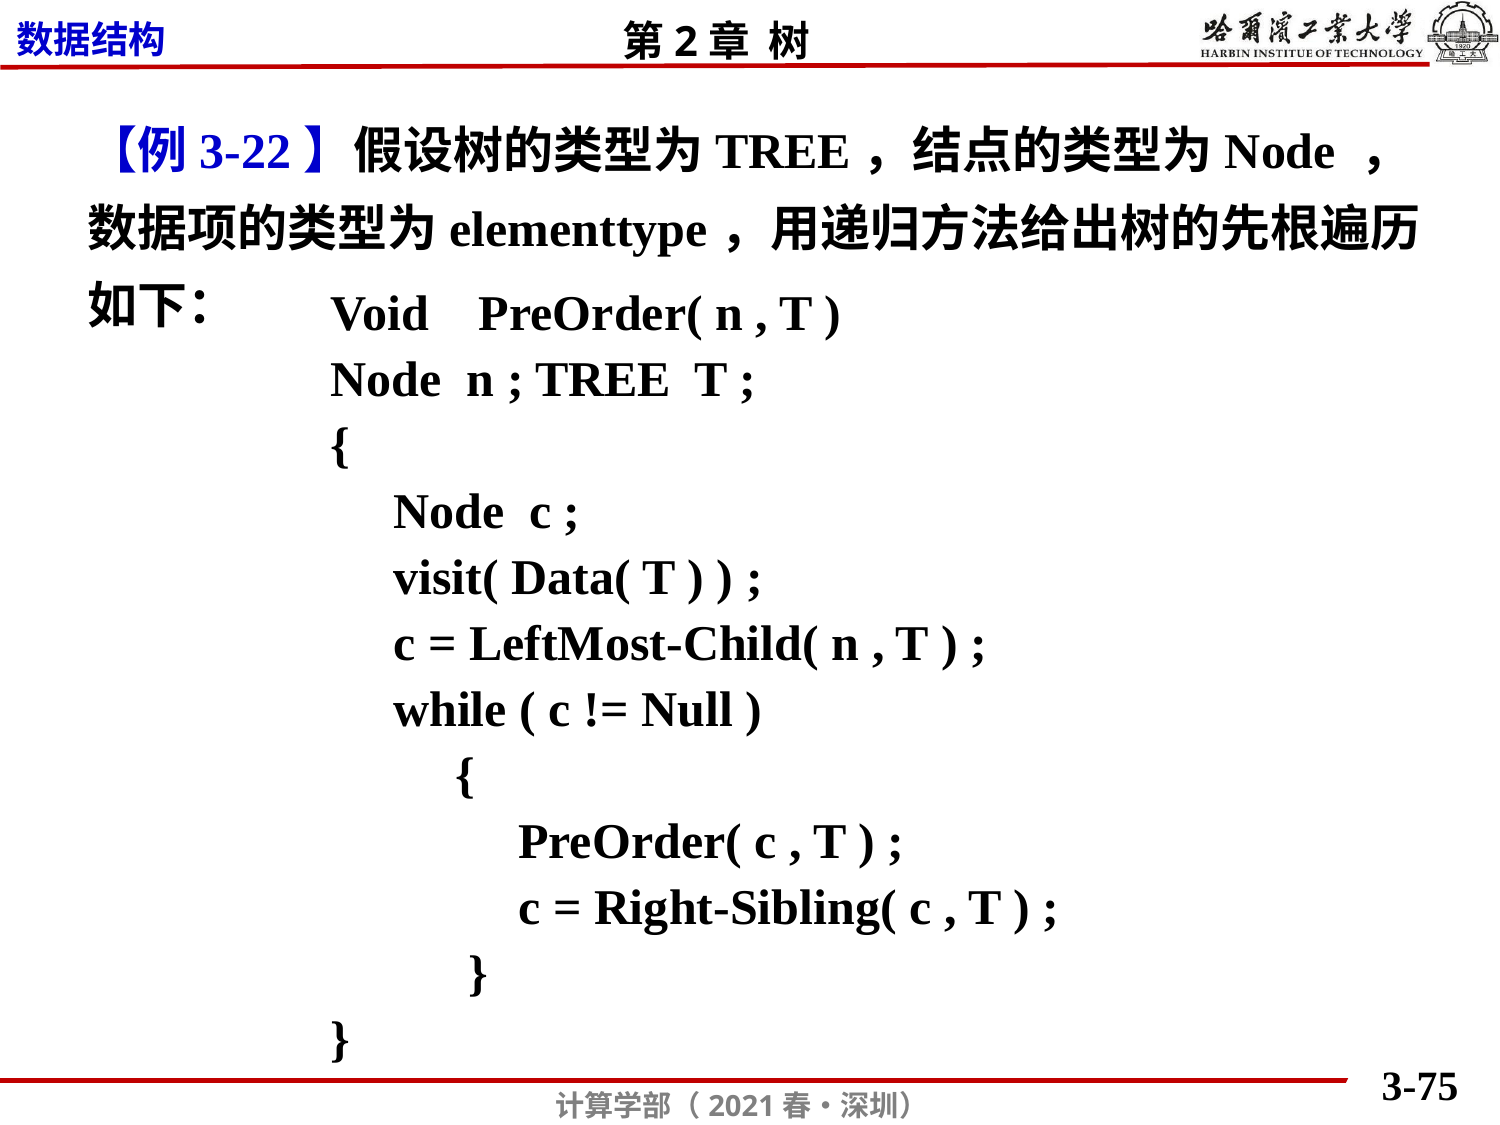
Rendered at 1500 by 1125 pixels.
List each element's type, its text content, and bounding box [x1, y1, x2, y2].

text_box Void PreOrder( n , T ) Node n ; TREE T ; { Node c ; visit( Data( T ) ) ; c = LeftMost-Child( n , T ) ; while ( c != Null ) { PreOrder( c , T ) ; c = Right-Sibling( c , T ) ; } } [316, 267, 1075, 1074]
picture [1198, 1, 1500, 68]
text_box 【例3-22】假设树的类型为TREE，结点的类型为Node ，数据项的类型为elementtype，用递归方法给出树的先根遍历如下： [72, 92, 1471, 342]
